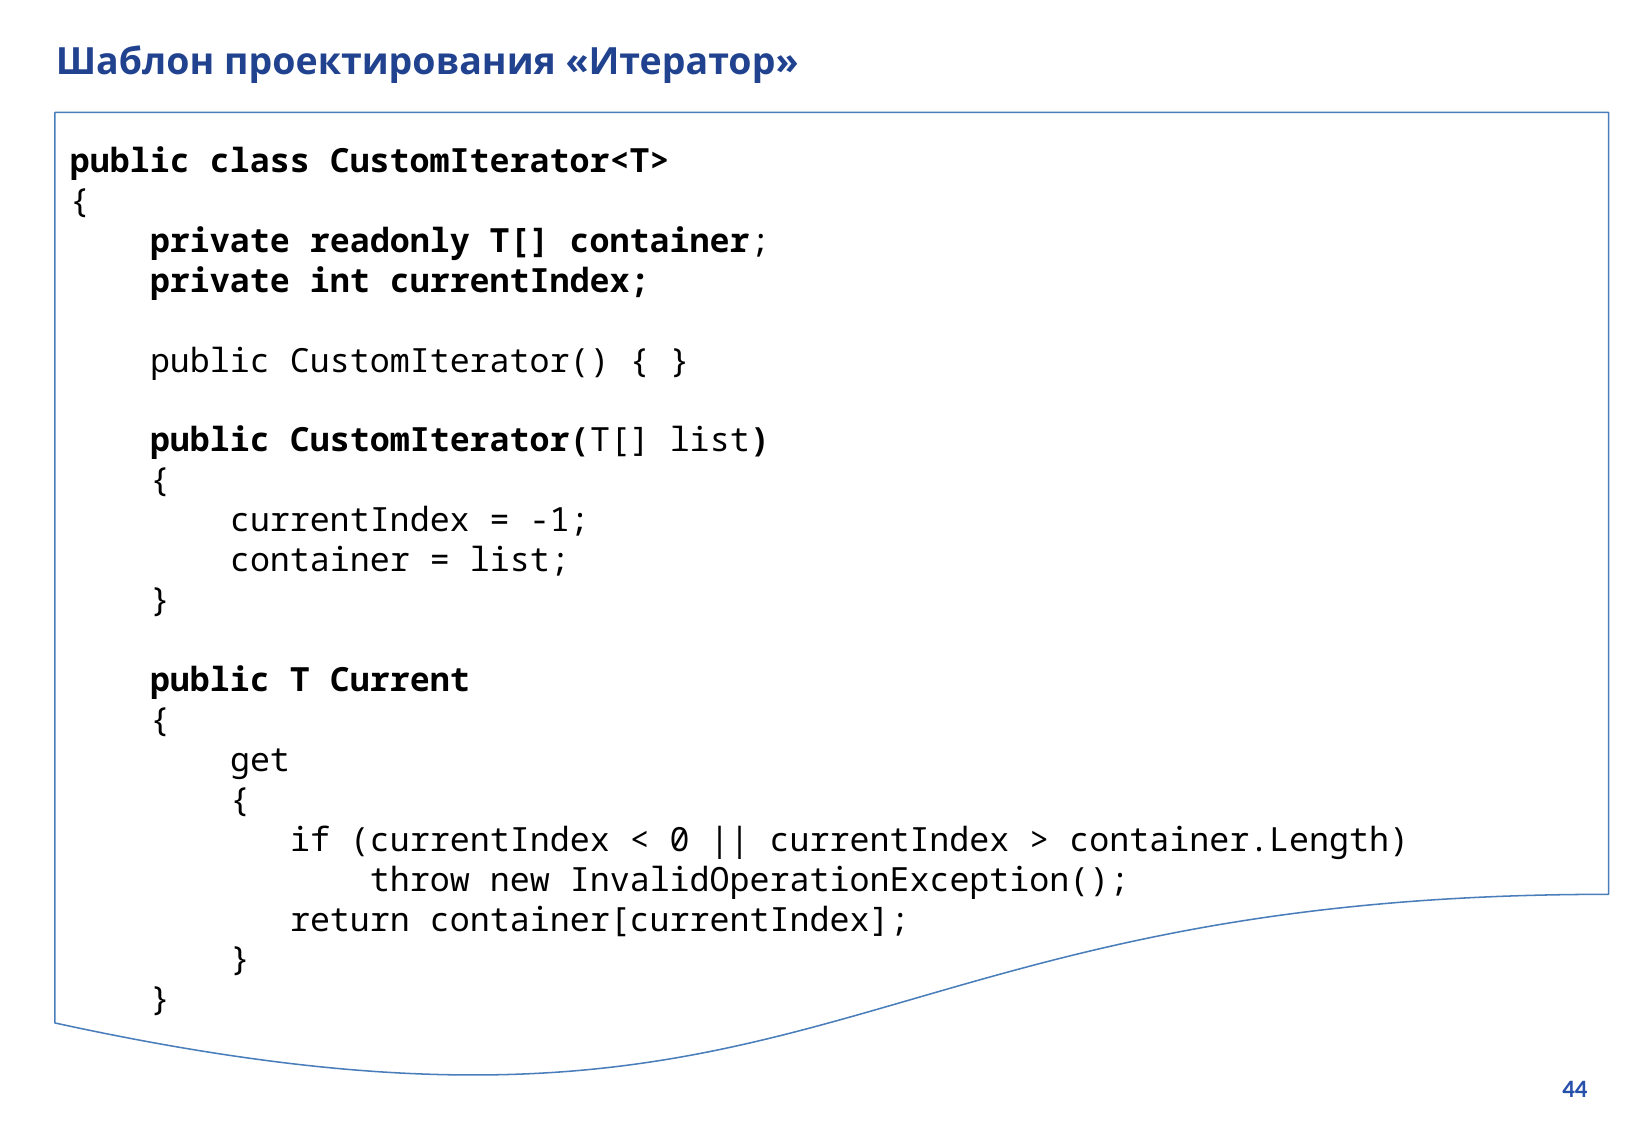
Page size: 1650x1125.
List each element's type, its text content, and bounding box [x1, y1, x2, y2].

title Шаблон проектирования «Итератор» [40, 29, 1616, 90]
text_box public class CustomIterator<T> { private readonly T[] container; private int currentIndex; public CustomIterator() { } public CustomIterator(T[] list) { currentIndex = -1; container = list; } public T Current { get { if (currentIndex < 0 || currentIndex > container.Length) throw new InvalidOperationException(); return container[currentIndex]; } } [54, 111, 1610, 1076]
